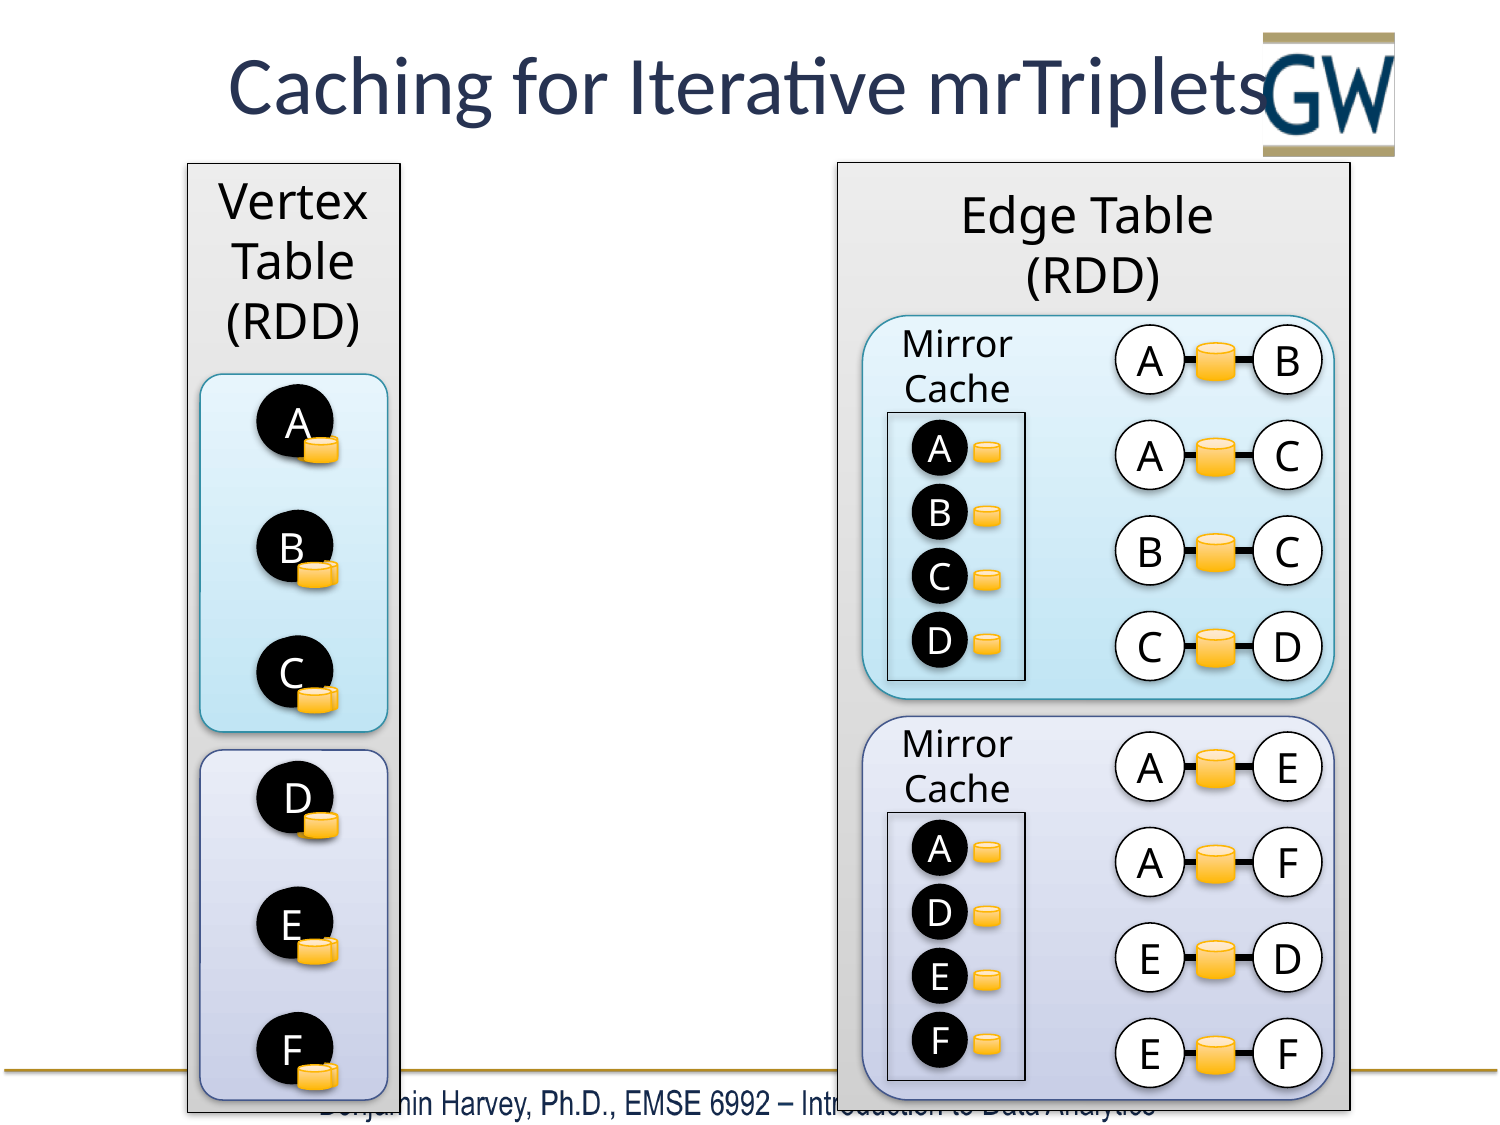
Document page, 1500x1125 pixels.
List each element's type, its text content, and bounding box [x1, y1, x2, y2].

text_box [263, 470, 338, 762]
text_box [199, 373, 388, 1101]
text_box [263, 762, 338, 838]
picture [0, 175, 1500, 1125]
title Caching for Iterative mrTriplets [0, 0, 1500, 175]
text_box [187, 162, 401, 1113]
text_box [256, 511, 332, 588]
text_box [256, 1014, 332, 1090]
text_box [263, 387, 338, 463]
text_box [256, 888, 332, 965]
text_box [912, 820, 1001, 1068]
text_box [256, 637, 332, 714]
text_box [837, 162, 1351, 1111]
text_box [263, 845, 338, 1088]
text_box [256, 386, 262, 462]
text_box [912, 420, 1001, 668]
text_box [1115, 324, 1323, 1088]
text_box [256, 763, 260, 839]
